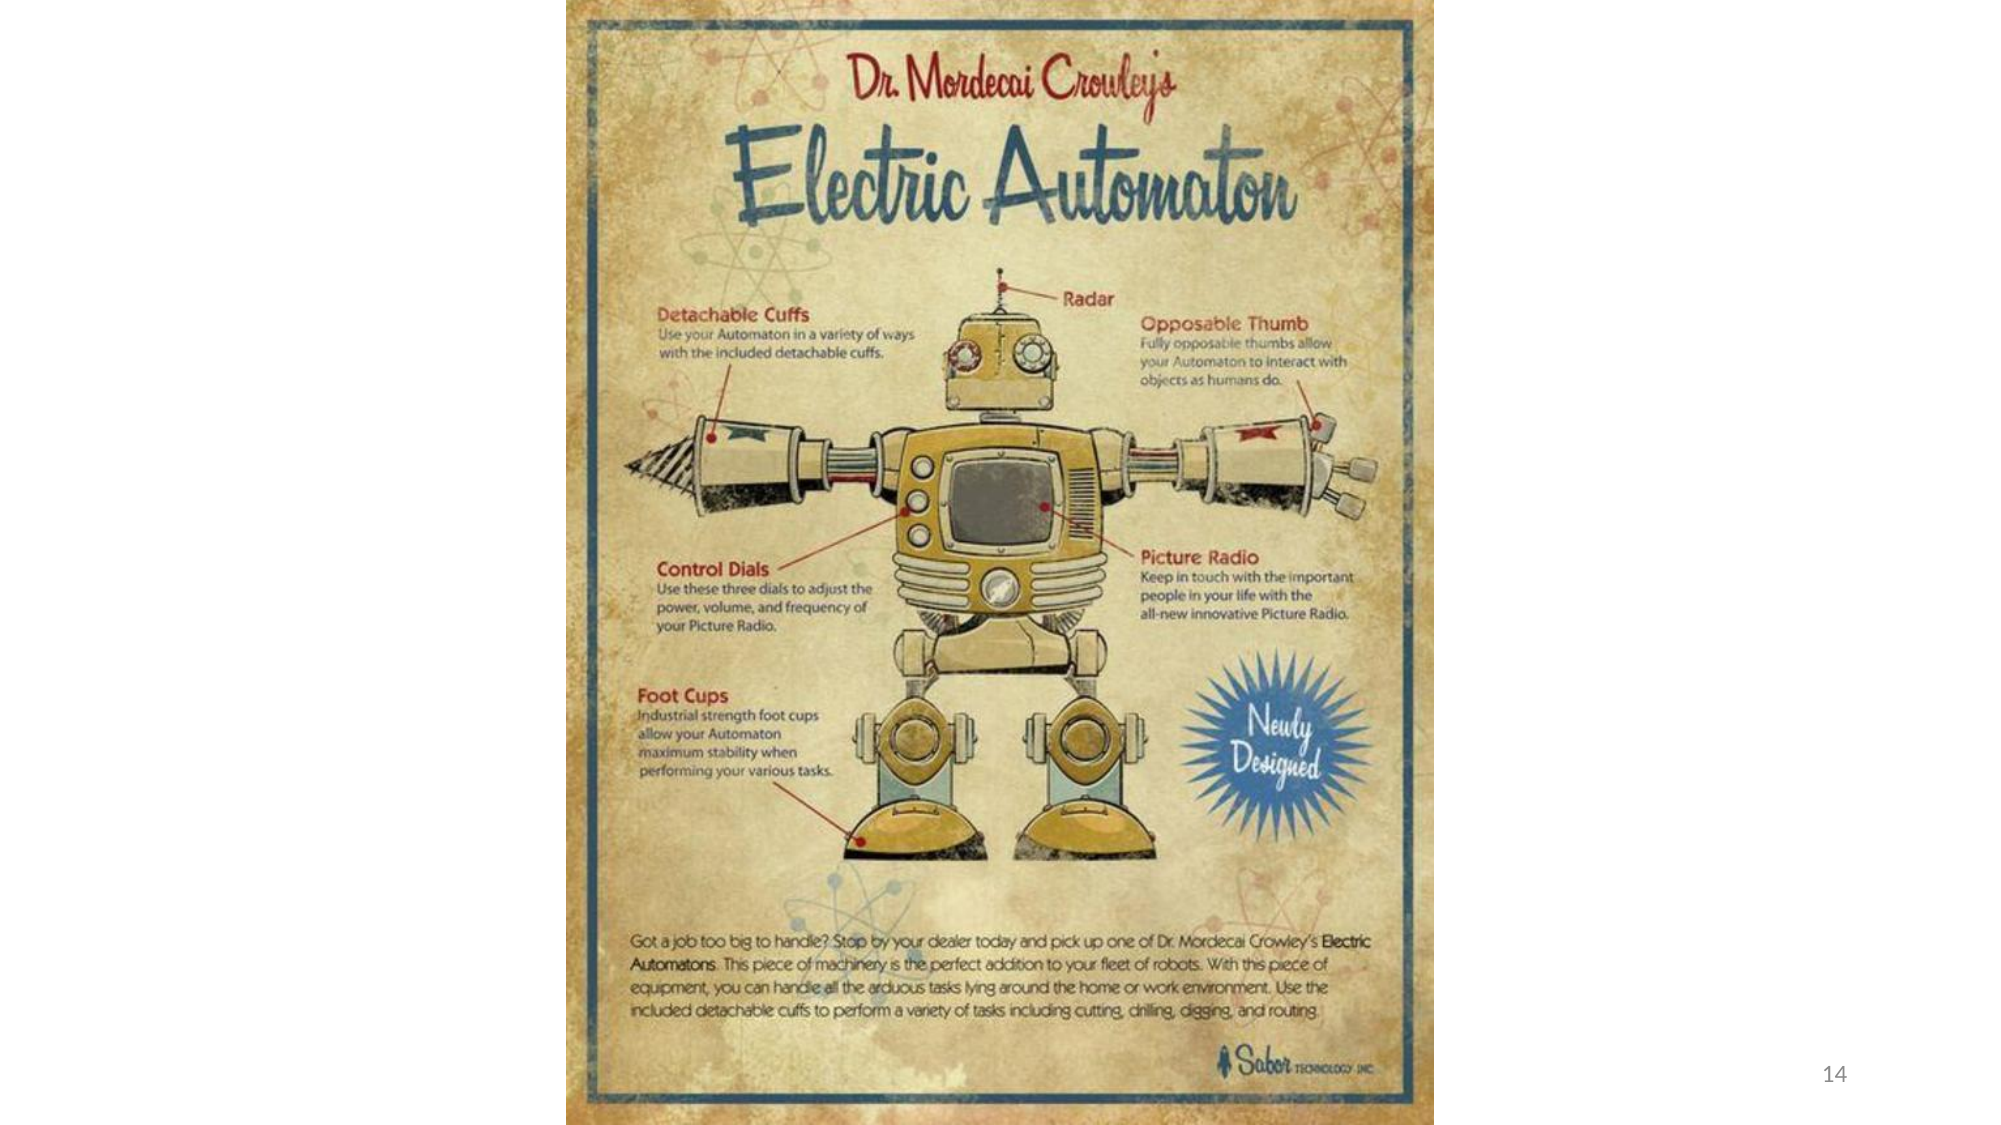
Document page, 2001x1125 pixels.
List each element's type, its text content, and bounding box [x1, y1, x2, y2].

slide_number 14 [1434, 1042, 1863, 1103]
picture [565, 0, 1434, 1125]
